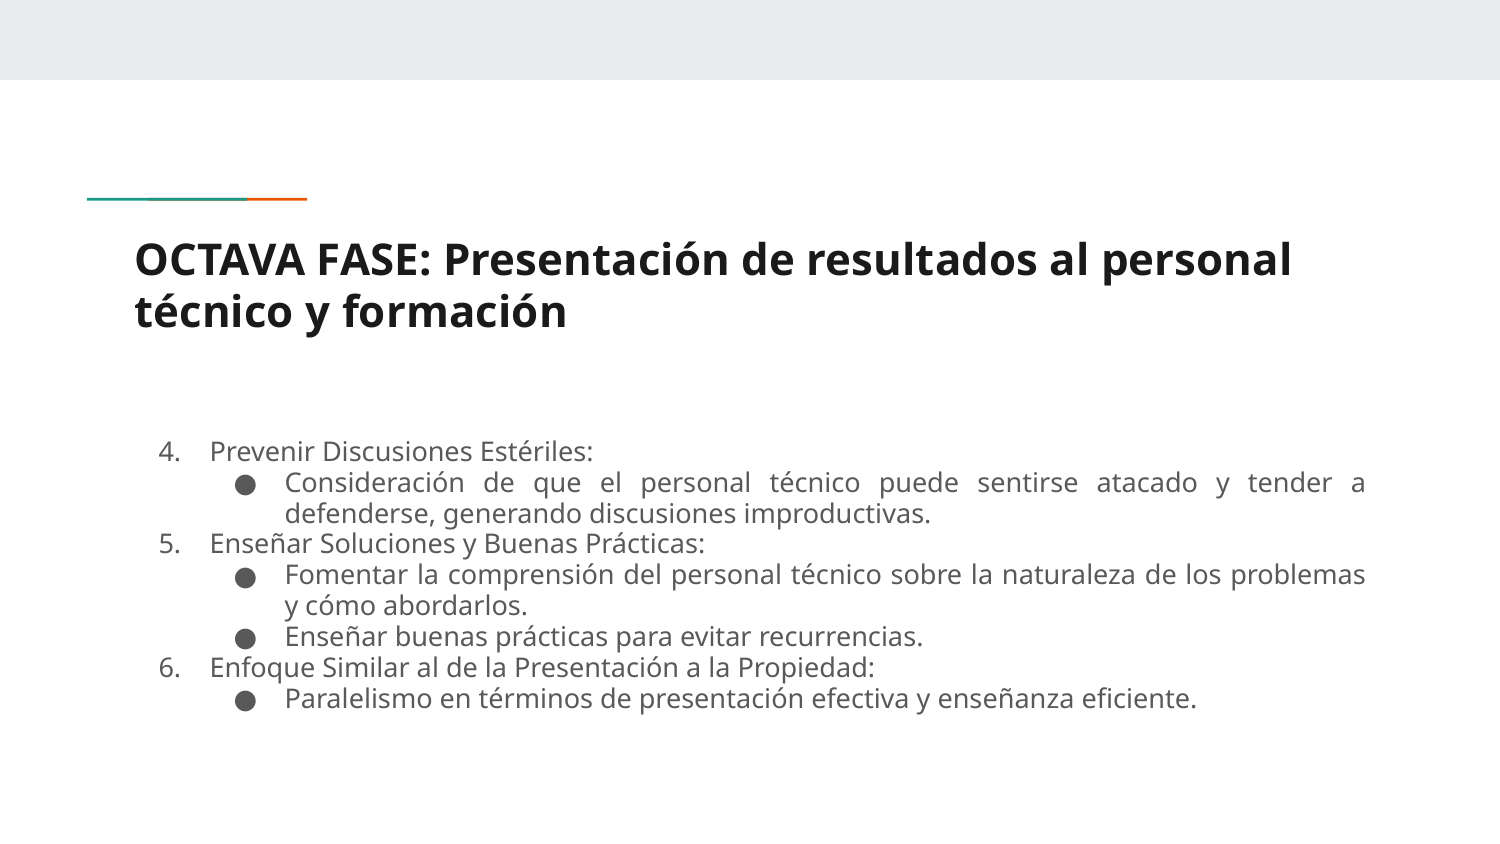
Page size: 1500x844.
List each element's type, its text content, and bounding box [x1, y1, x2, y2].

list Prevenir Discusiones Estériles: Consideración de que el personal técnico puede sentirse atacado y tender a defenderse, generando discusiones improductivas. Enseñar Soluciones y Buenas Prácticas: Fomentar la comprensión del personal técnico sobre la naturaleza de los problemas y cómo abordarlos. Enseñar buenas prácticas para evitar recurrencias. Enfoque Similar al de la Presentación a la Propiedad: Paralelismo en términos de presentación efectiva y enseñanza eficiente. [119, 421, 1381, 726]
title OCTAVA FASE: Presentación de resultados al personal técnico y formación [119, 216, 1381, 353]
